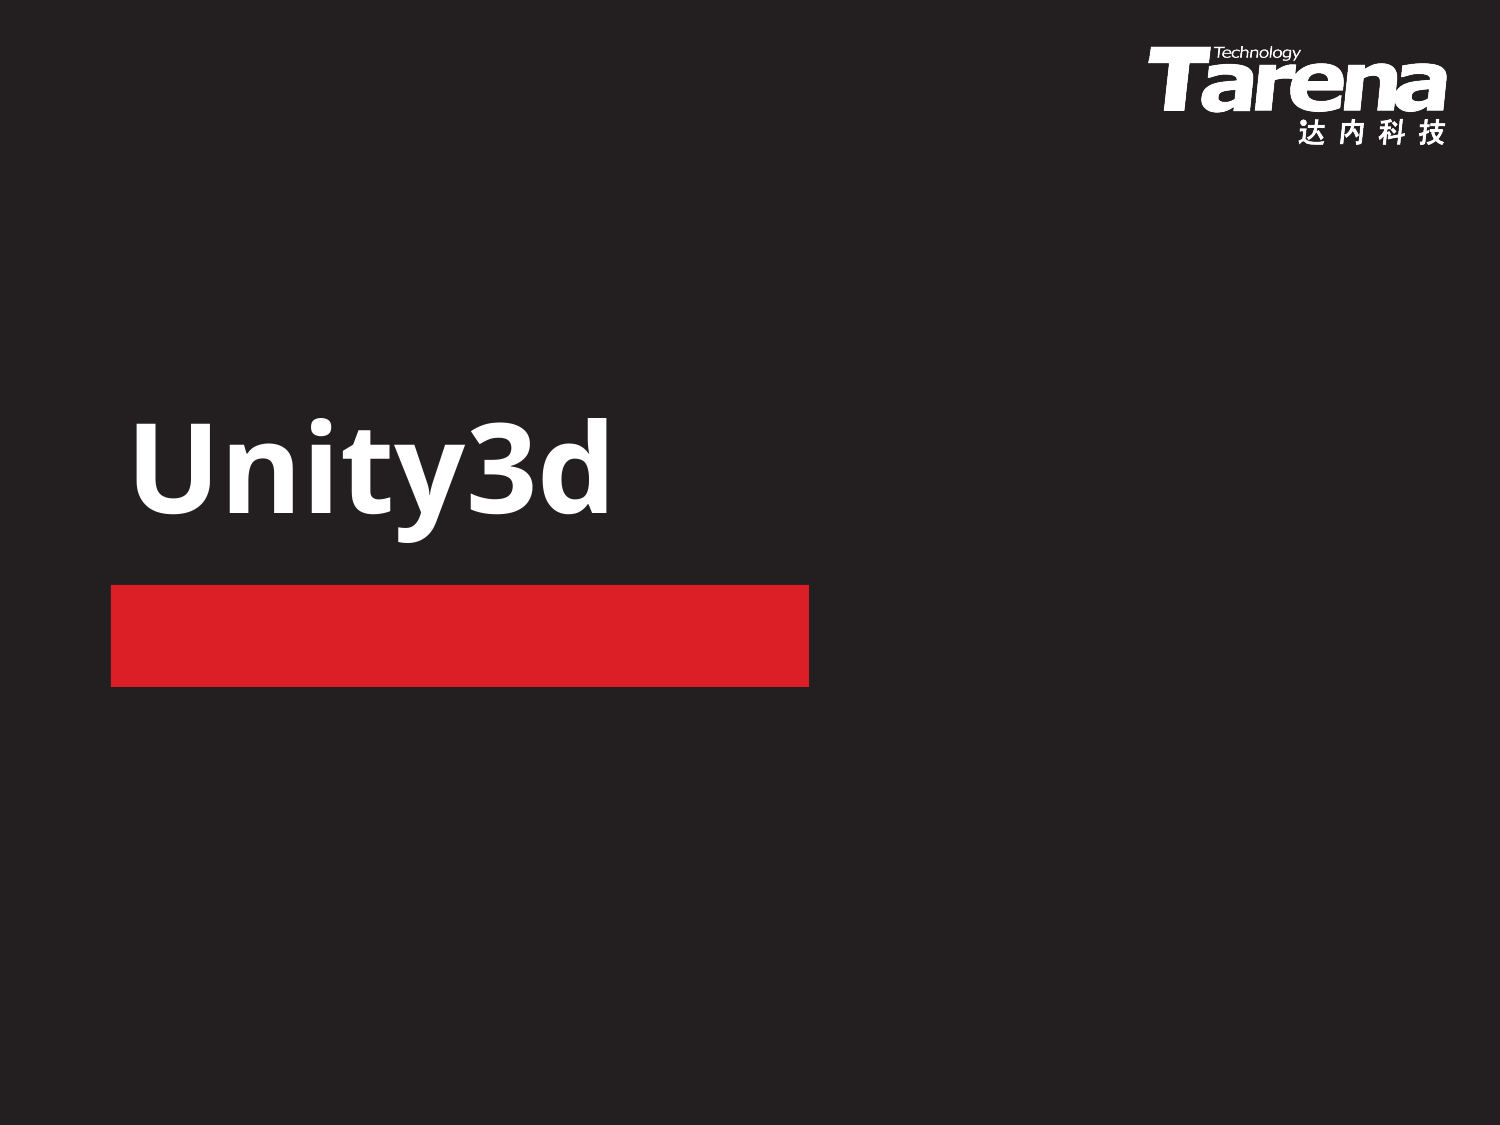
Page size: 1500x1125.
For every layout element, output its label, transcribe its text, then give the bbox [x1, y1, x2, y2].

picture [1148, 46, 1447, 145]
subtitle [110, 584, 809, 687]
title Unity3d [111, 342, 1387, 584]
